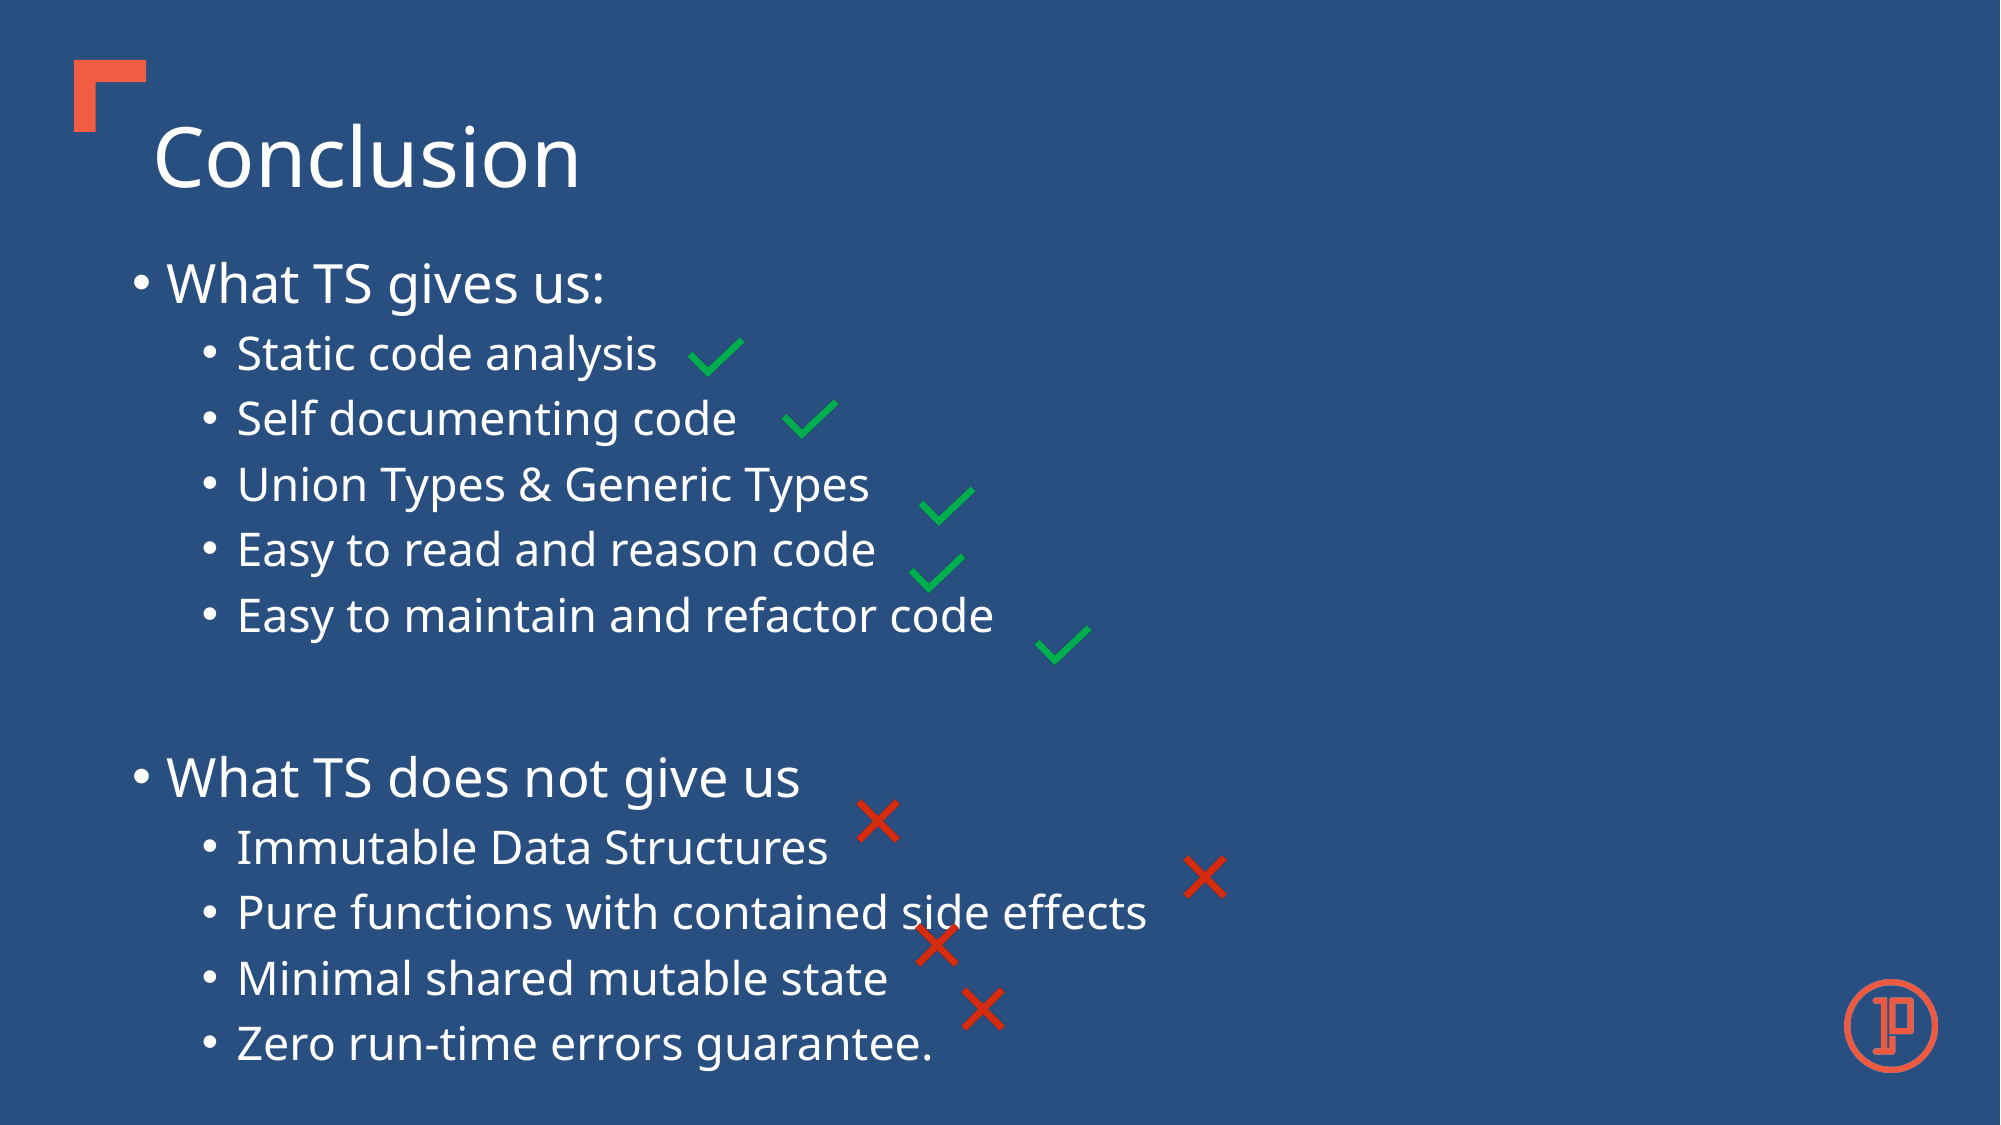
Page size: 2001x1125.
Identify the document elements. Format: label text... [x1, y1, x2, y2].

list What TS gives us: Static code analysis Self documenting code Union Types & Generic Types Easy to read and reason code Easy to maintain and refactor code What TS does not give us Immutable Data Structures Pure functions with contained side effects Minimal shared mutable state Zero run-time errors guarantee. [47, 242, 1863, 1081]
picture [917, 476, 977, 536]
picture [686, 327, 746, 387]
picture [953, 979, 1013, 1039]
picture [780, 389, 840, 449]
picture [1174, 847, 1235, 907]
picture [1033, 615, 1093, 675]
picture [906, 915, 967, 975]
picture [1863, 979, 1938, 1073]
picture [847, 791, 908, 851]
picture [906, 543, 967, 603]
title Conclusion [137, 52, 1863, 242]
